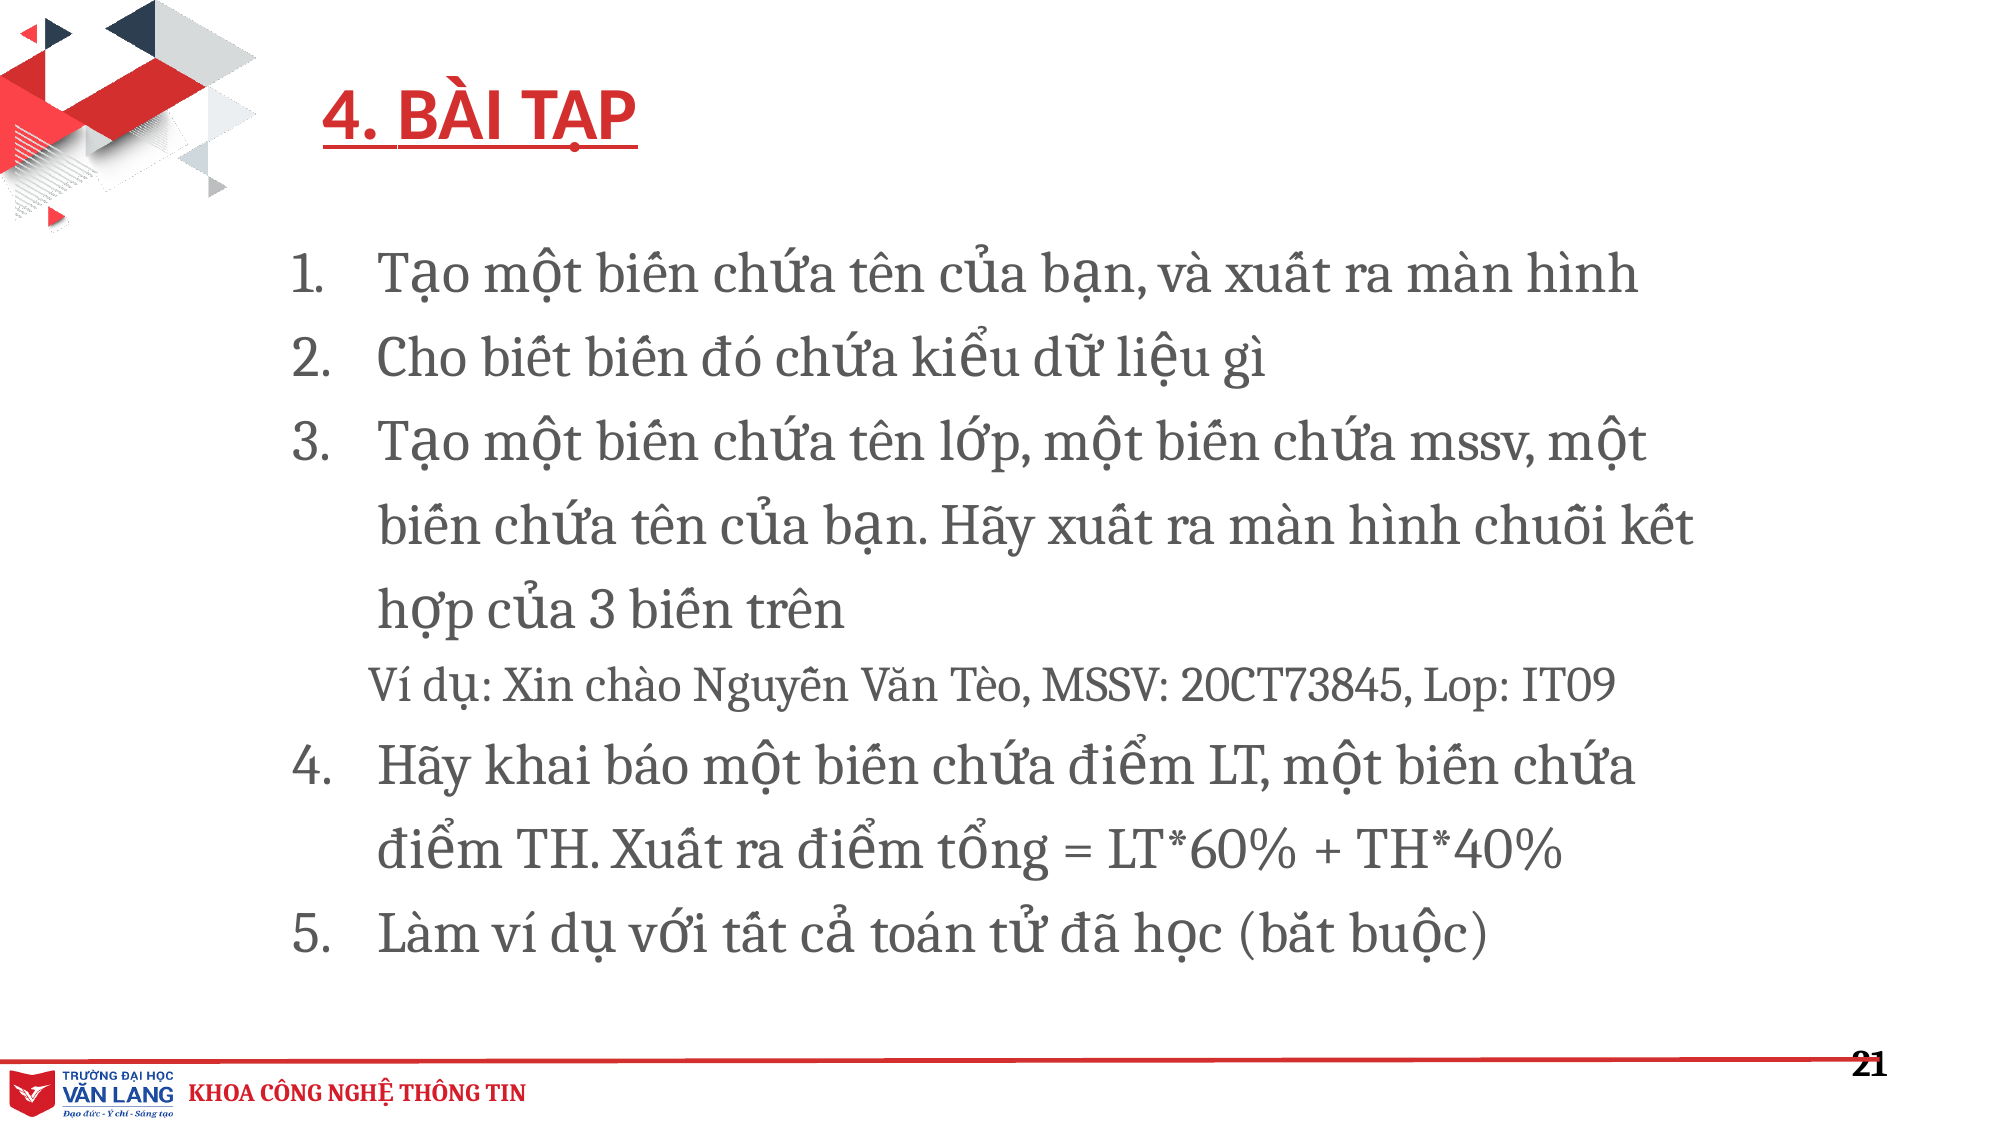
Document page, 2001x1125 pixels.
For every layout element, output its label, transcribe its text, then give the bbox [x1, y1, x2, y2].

text_box Tạo một biến chứa tên của bạn, và xuất ra màn hình Cho biết biến đó chứa kiểu dữ liệu gì Tạo một biến chứa tên lớp, một biến chứa mssv, một biến chứa tên của bạn. Hãy xuất ra màn hình chuỗi kết hợp của 3 biến trên Ví dụ: Xin chào Nguyễn Văn Tèo, MSSV: 20CT73845, Lop: IT09 Hãy khai báo một biến chứa điểm LT, một biến chứa điểm TH. Xuất ra điểm tổng = LT*60% + TH*40% Làm ví dụ với tất cả toán tử đã học (bắt buộc) [278, 212, 1739, 1056]
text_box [305, 57, 985, 176]
picture [8, 1069, 173, 1118]
picture [0, 0, 256, 233]
